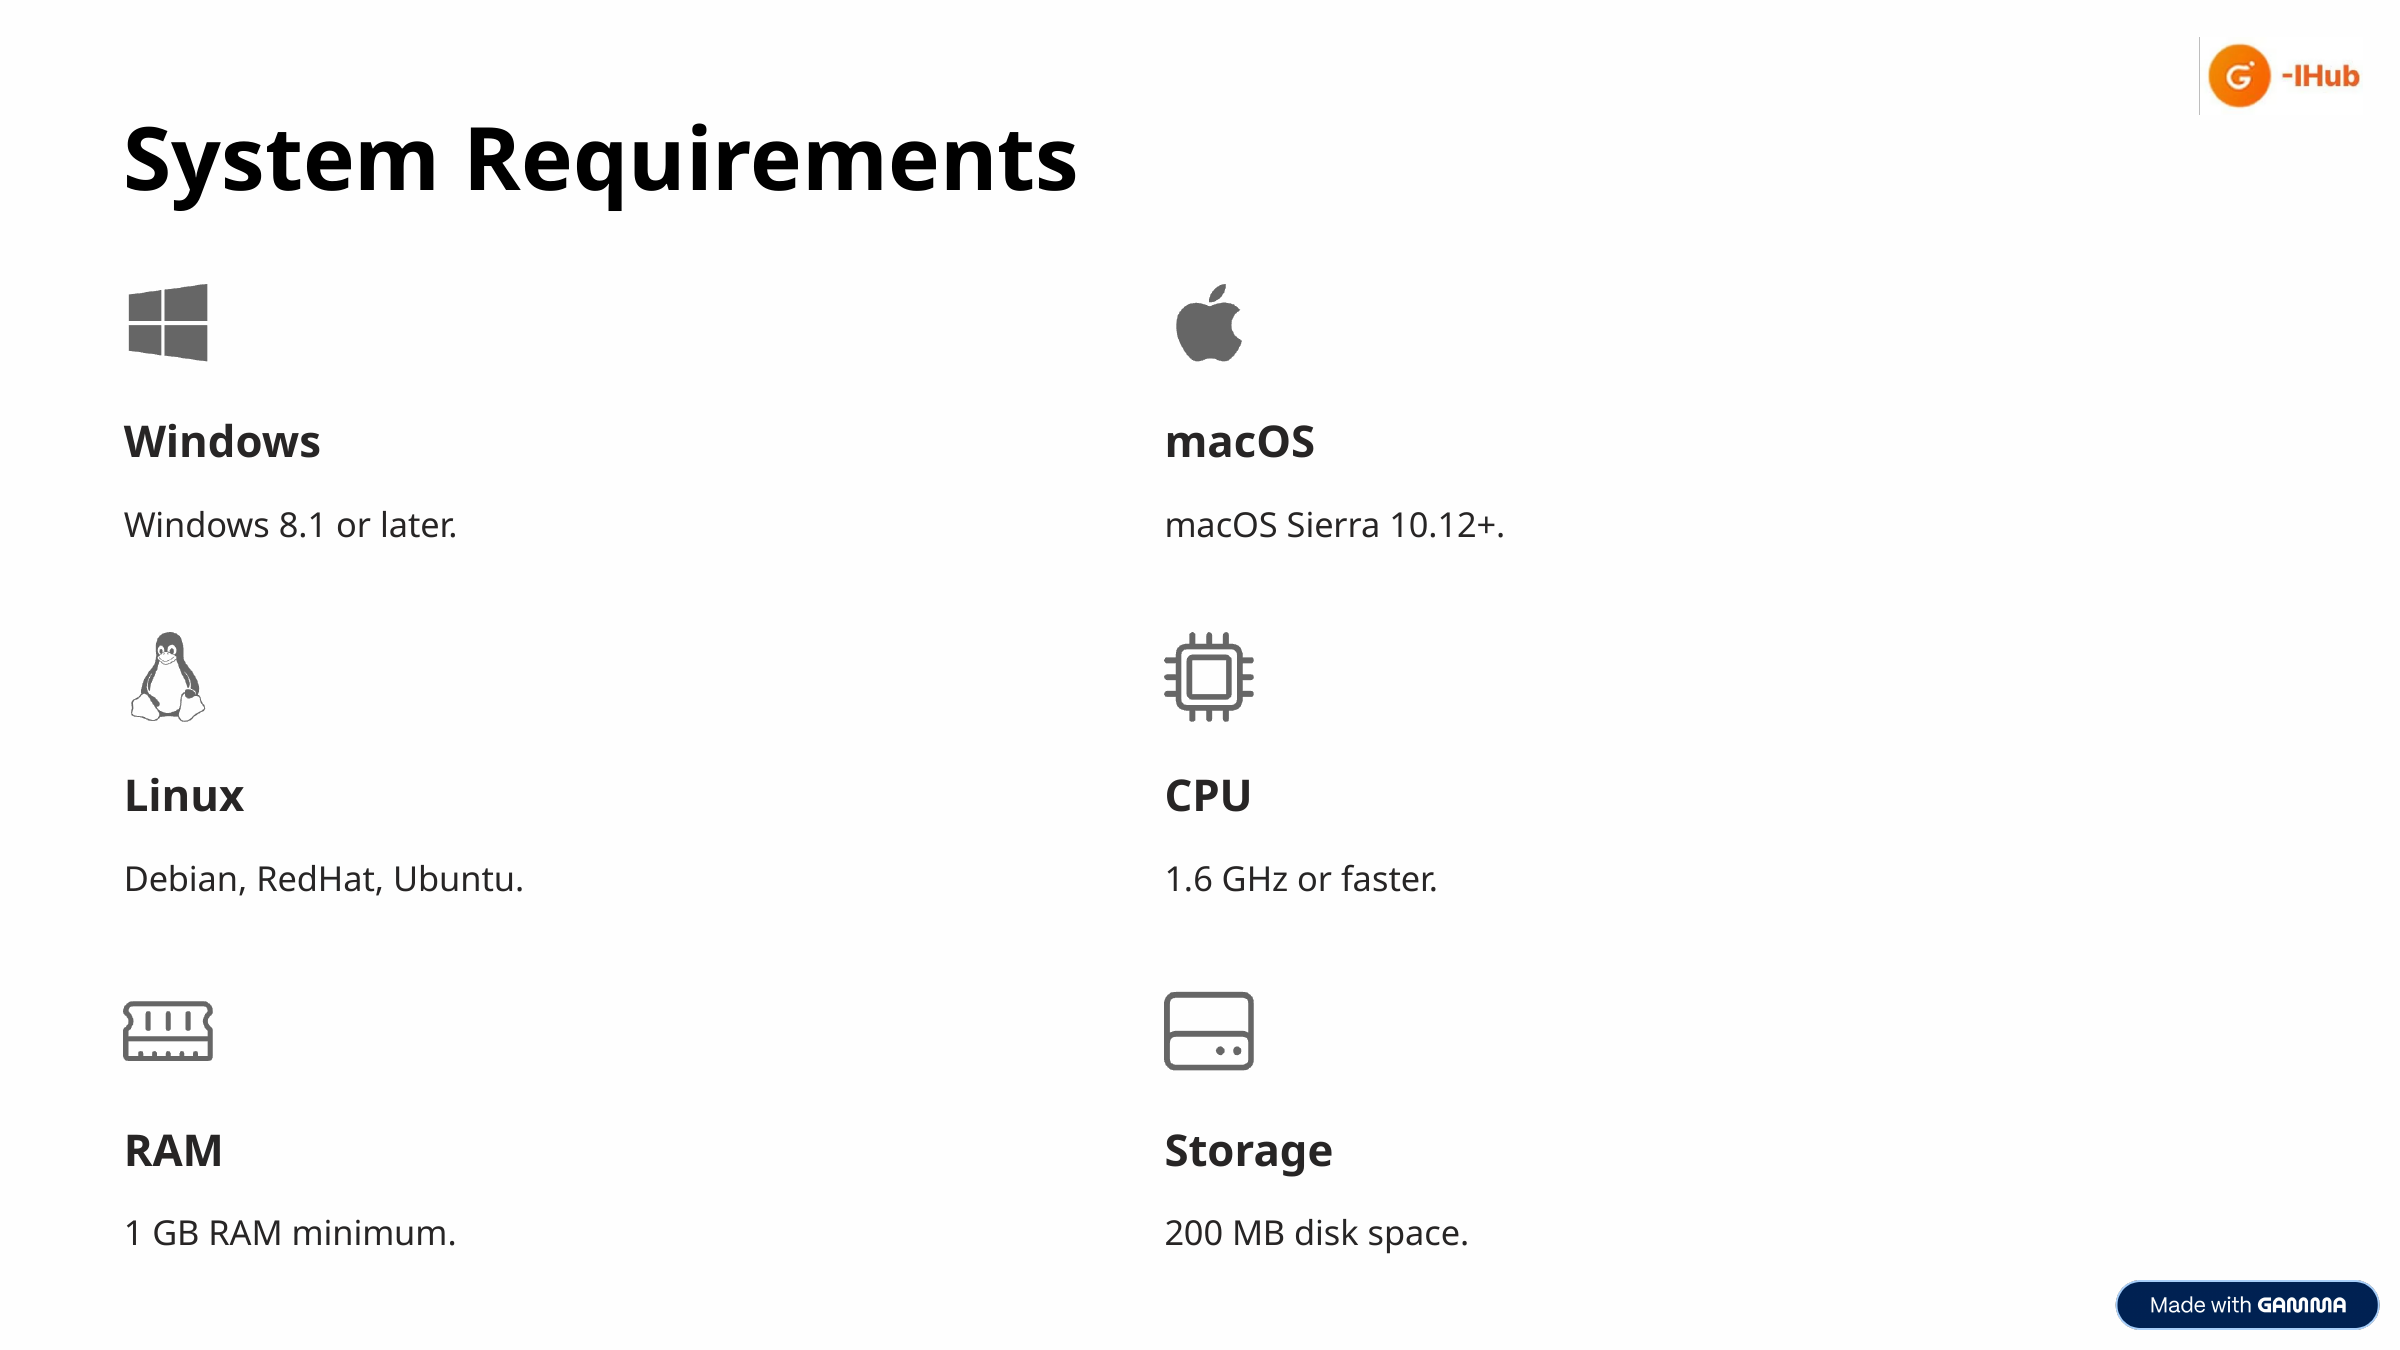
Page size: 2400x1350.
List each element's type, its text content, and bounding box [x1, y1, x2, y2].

picture [123, 632, 213, 722]
text_box 200 MB disk space. [1164, 1196, 2162, 1253]
text_box Windows 8.1 or later. [123, 487, 1121, 545]
text_box macOS Sierra 10.12+. [1164, 487, 2162, 545]
picture [2198, 37, 2363, 115]
text_box Debian, RedHat, Ubuntu. [123, 841, 1121, 899]
picture [1164, 632, 1254, 722]
text_box Windows [123, 411, 566, 467]
text_box Linux [123, 765, 566, 821]
picture [1164, 986, 1254, 1076]
text_box RAM [123, 1119, 566, 1175]
text_box Storage [1164, 1119, 1607, 1175]
picture [2106, 1271, 2389, 1339]
text_box 1.6 GHz or faster. [1164, 841, 2162, 899]
picture [123, 986, 213, 1076]
picture [123, 278, 213, 368]
text_box macOS [1164, 411, 1607, 467]
text_box System Requirements [123, 97, 1010, 208]
text_box CPU [1164, 765, 1607, 821]
picture [1164, 278, 1254, 368]
text_box 1 GB RAM minimum. [123, 1196, 1121, 1253]
